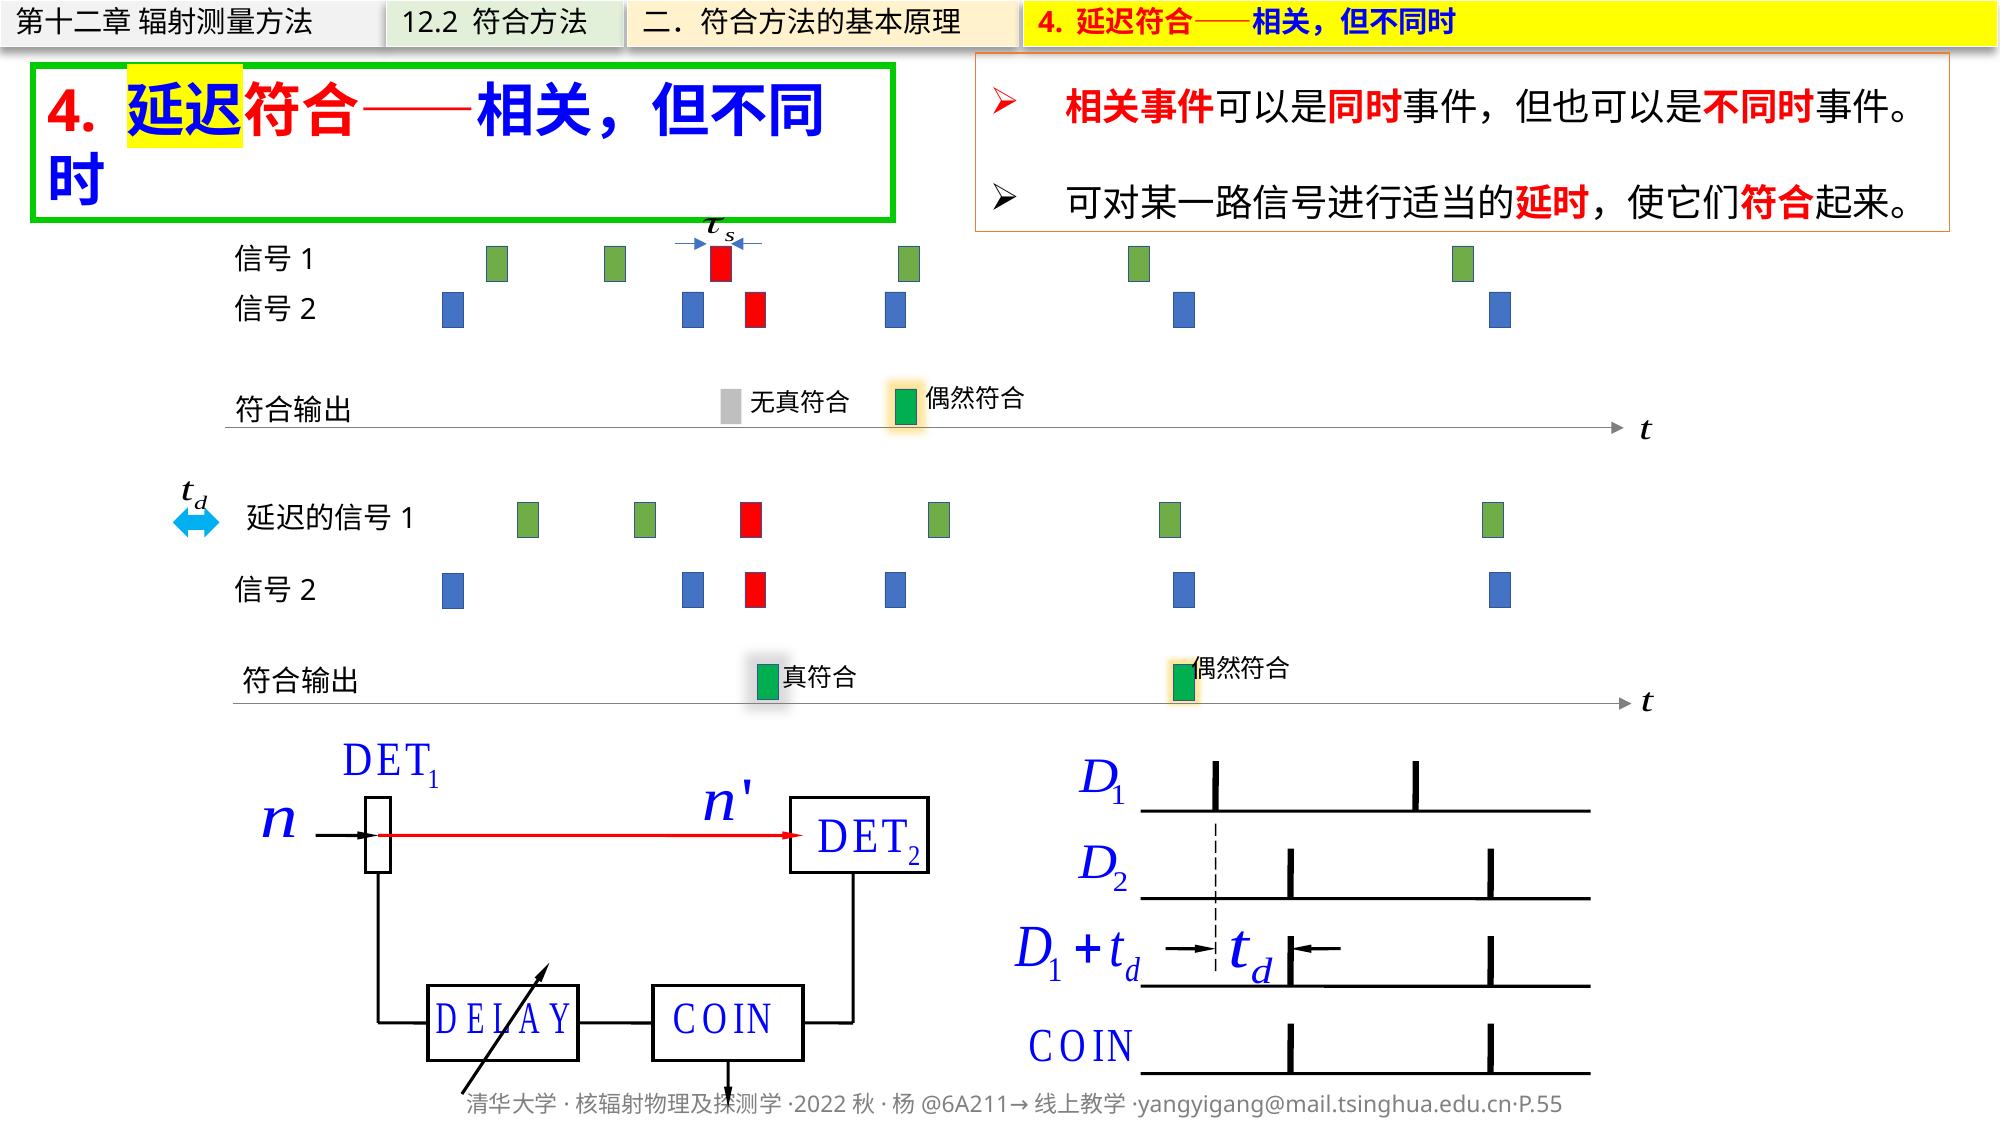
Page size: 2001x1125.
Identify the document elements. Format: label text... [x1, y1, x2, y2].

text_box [224, 199, 1661, 449]
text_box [1069, 742, 1591, 823]
text_box 相关事件可以是同时事件，但也可以是不同时事件。 可对某一路信号进行适当的延时，使它们符合起来。 [975, 52, 1950, 232]
list 二．符合方法的基本原理 [627, 0, 1019, 47]
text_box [251, 727, 929, 1108]
list 4. 延迟符合——相关，但不同时 [1023, 0, 1998, 47]
list 12.2 符合方法 [386, 0, 624, 47]
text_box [172, 467, 1662, 720]
list 第十二章 辐射测量方法 [0, 0, 385, 47]
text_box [1005, 823, 1591, 1074]
text_box 4. 延迟符合——相关，但不同时 [32, 65, 894, 221]
